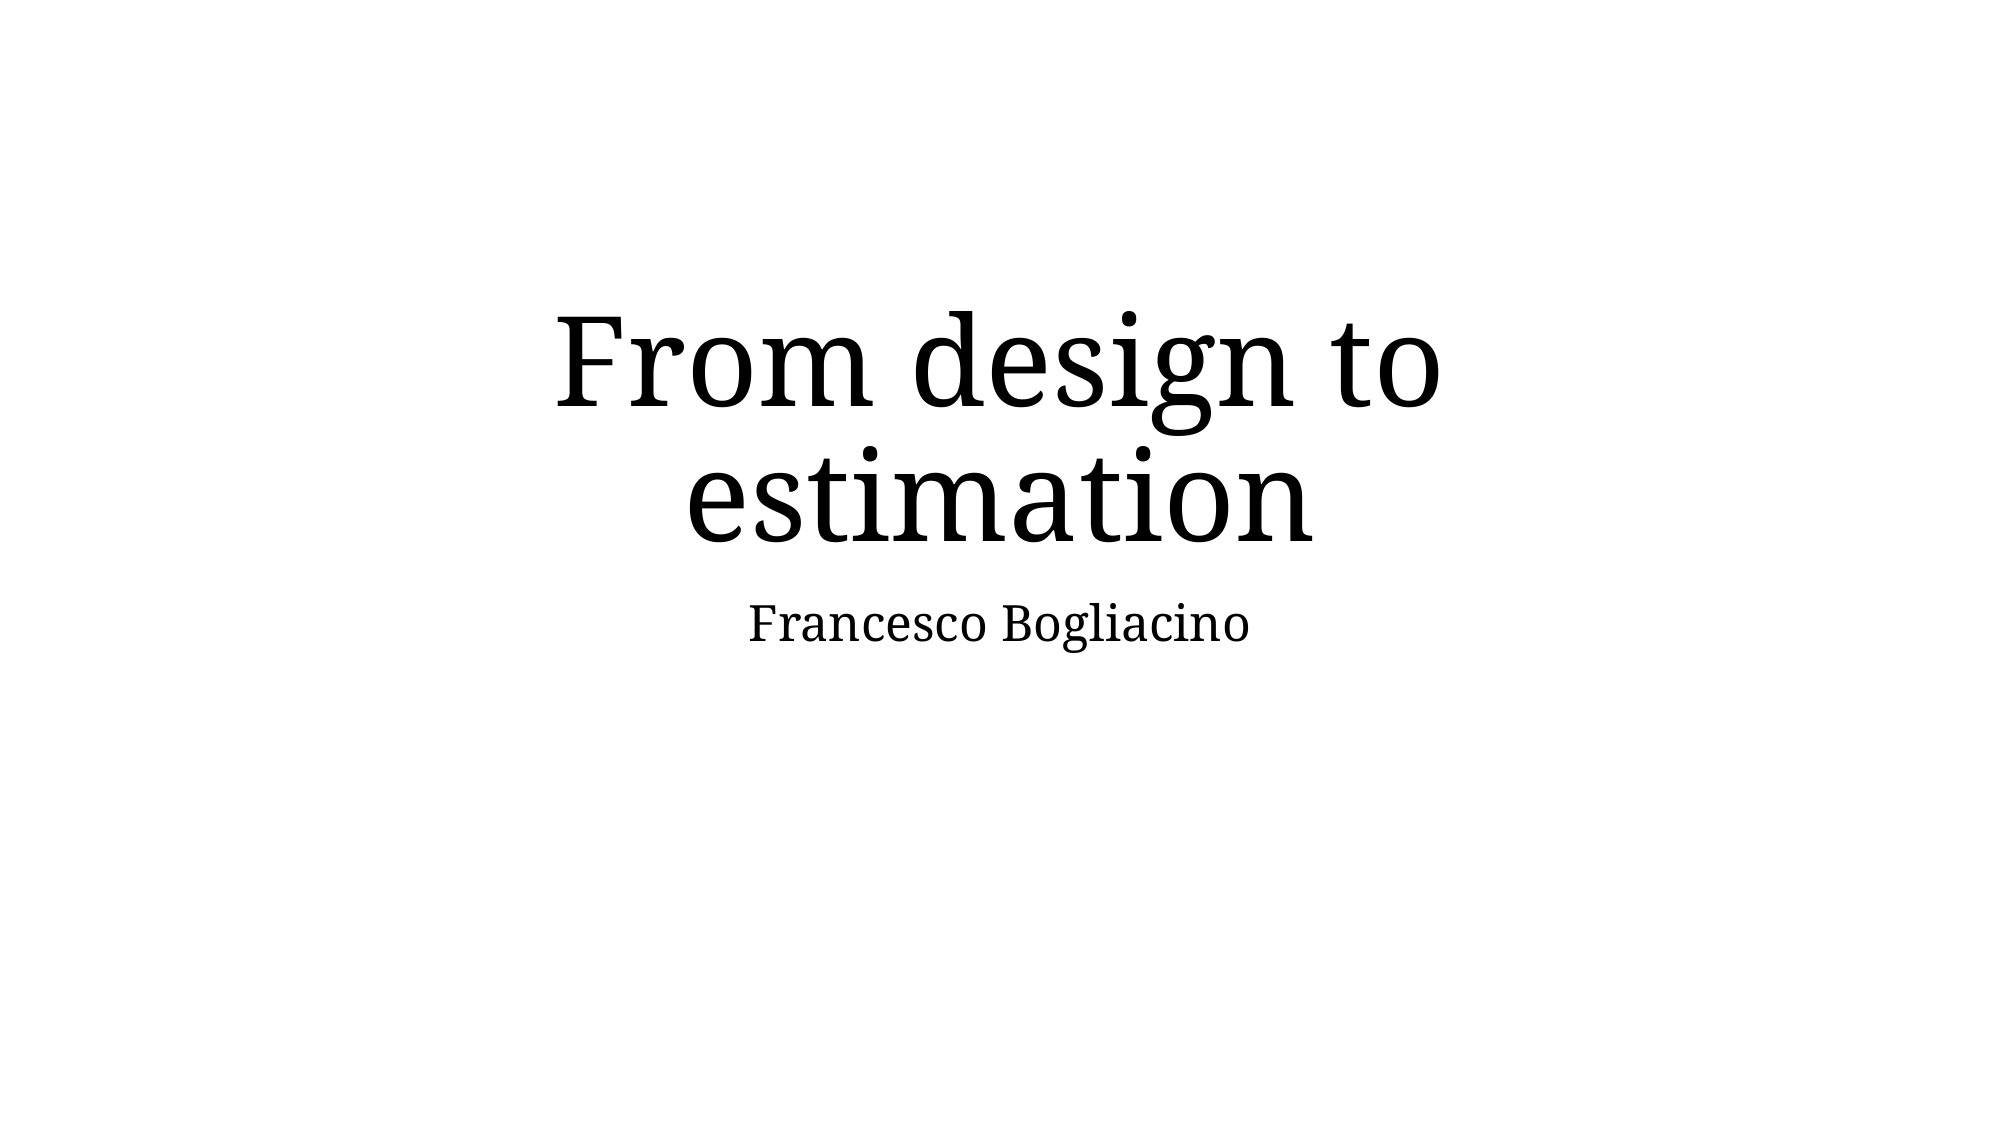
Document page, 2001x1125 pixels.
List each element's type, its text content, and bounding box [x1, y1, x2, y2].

subtitle Francesco Bogliacino [249, 590, 1750, 863]
title From design to estimation [249, 184, 1750, 576]
